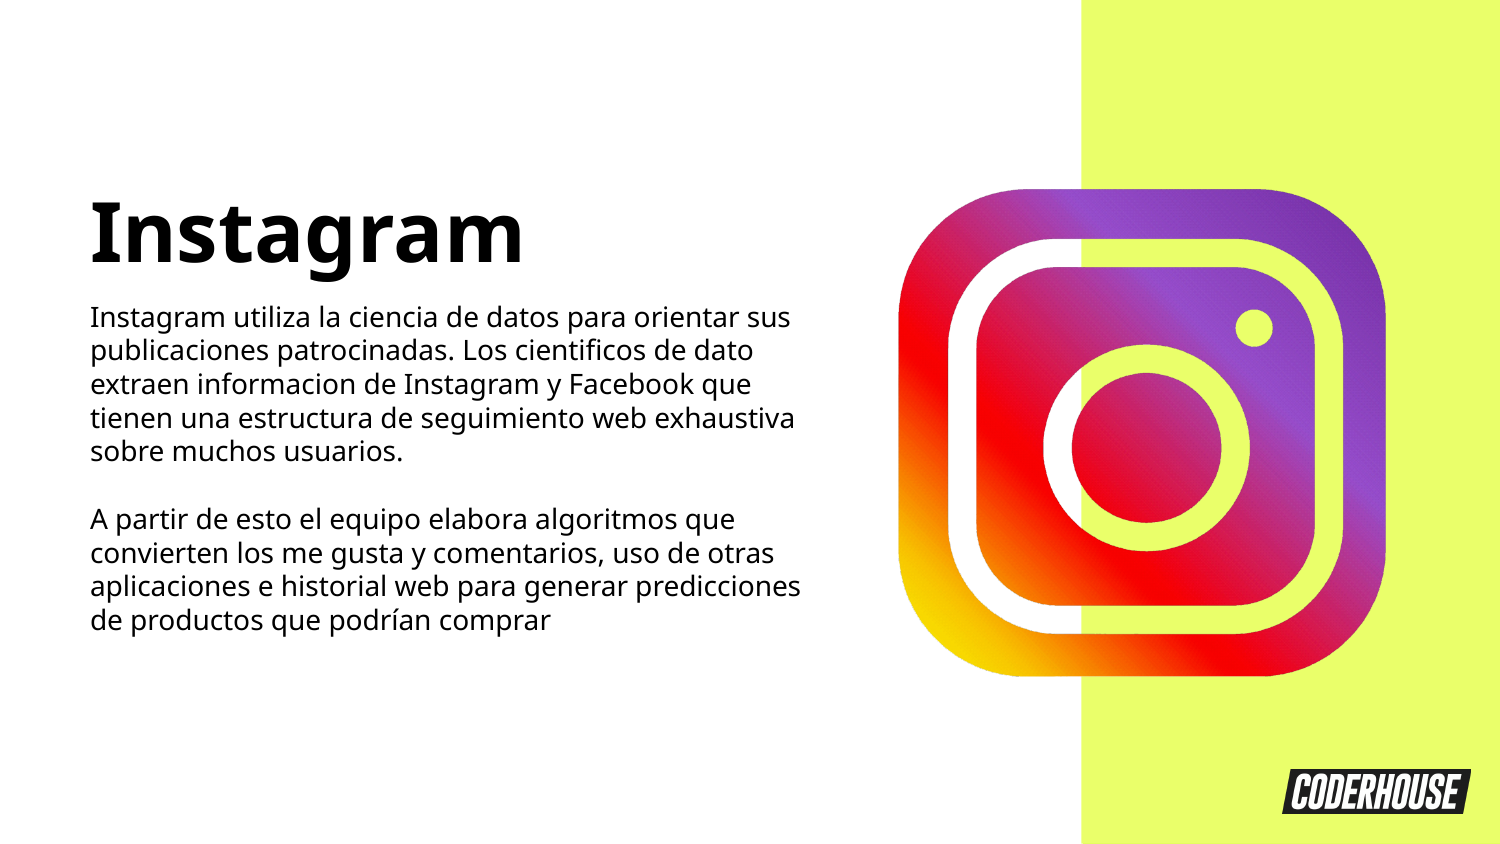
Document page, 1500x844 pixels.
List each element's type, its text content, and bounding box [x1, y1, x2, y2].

text_box Instagram [75, 175, 851, 283]
picture [1281, 769, 1471, 814]
picture [0, 0, 1386, 844]
text_box Instagram utiliza la ciencia de datos para orientar sus publicaciones patrocinadas. Los cientificos de dato extraen informacion de Instagram y Facebook que tienen una estructura de seguimiento web exhaustiva sobre muchos usuarios. A partir de esto el equipo elabora algoritmos que convierten los me gusta y comentarios, uso de otras aplicaciones e historial web para generar predicciones de productos que podrían comprar [75, 283, 851, 719]
